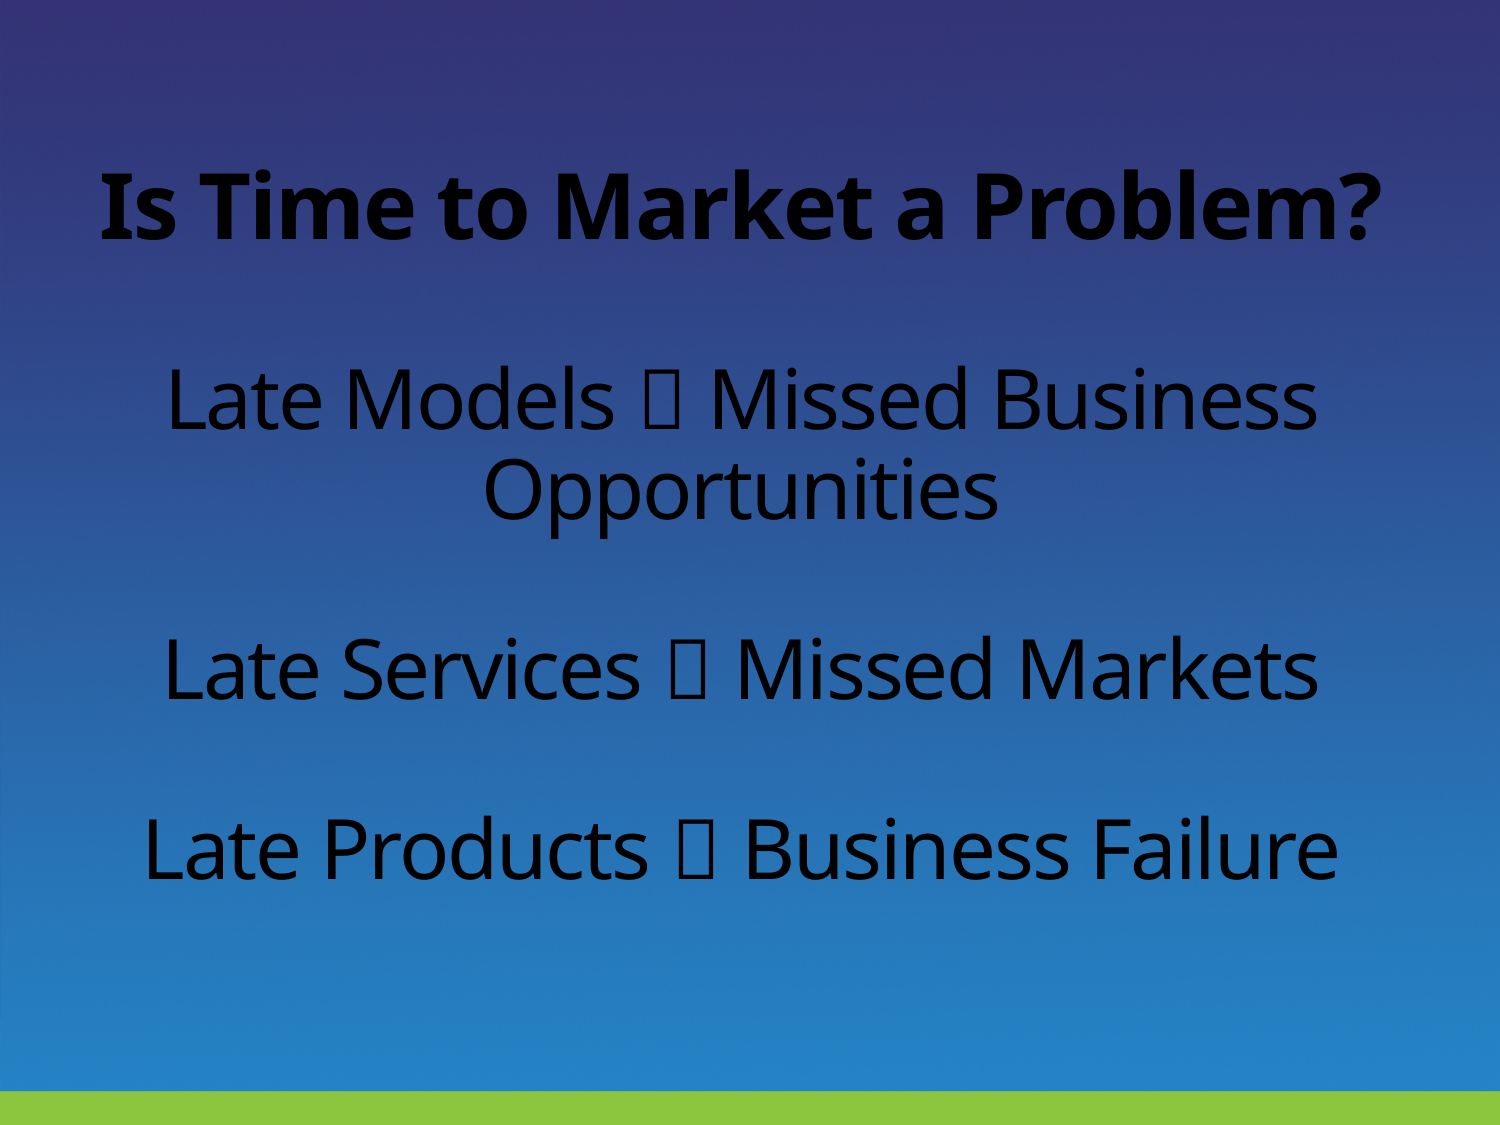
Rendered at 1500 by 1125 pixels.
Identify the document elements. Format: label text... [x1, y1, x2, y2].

title Is Time to Market a Problem? Late Models  Missed Business Opportunities Late Services  Missed Markets Late Products  Business Failure [54, 160, 1430, 1006]
picture [0, 0, 1500, 1125]
